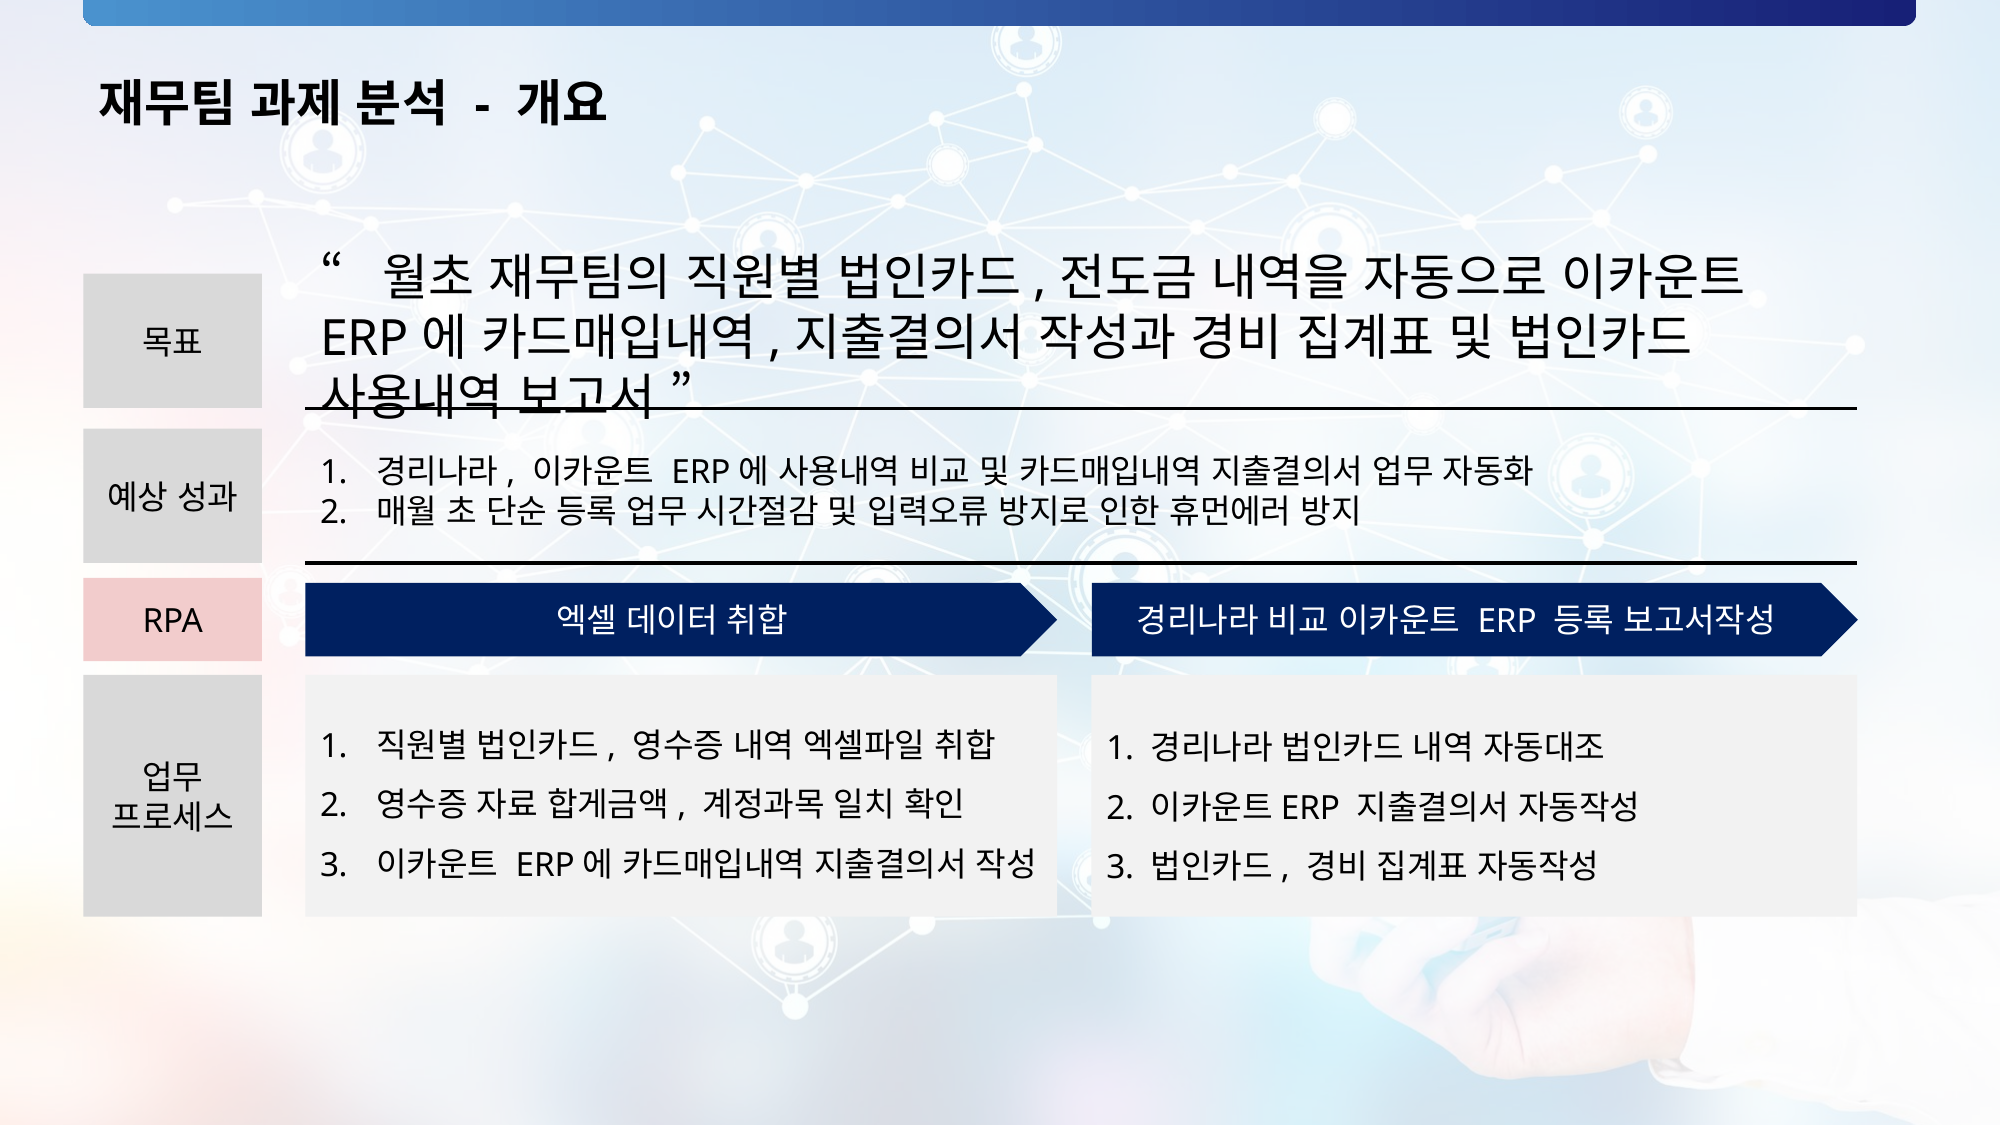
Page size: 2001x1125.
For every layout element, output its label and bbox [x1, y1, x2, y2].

text_box [305, 268, 1858, 409]
text_box [83, 674, 1858, 917]
text_box [0, 0, 2000, 1125]
text_box [305, 422, 1858, 564]
